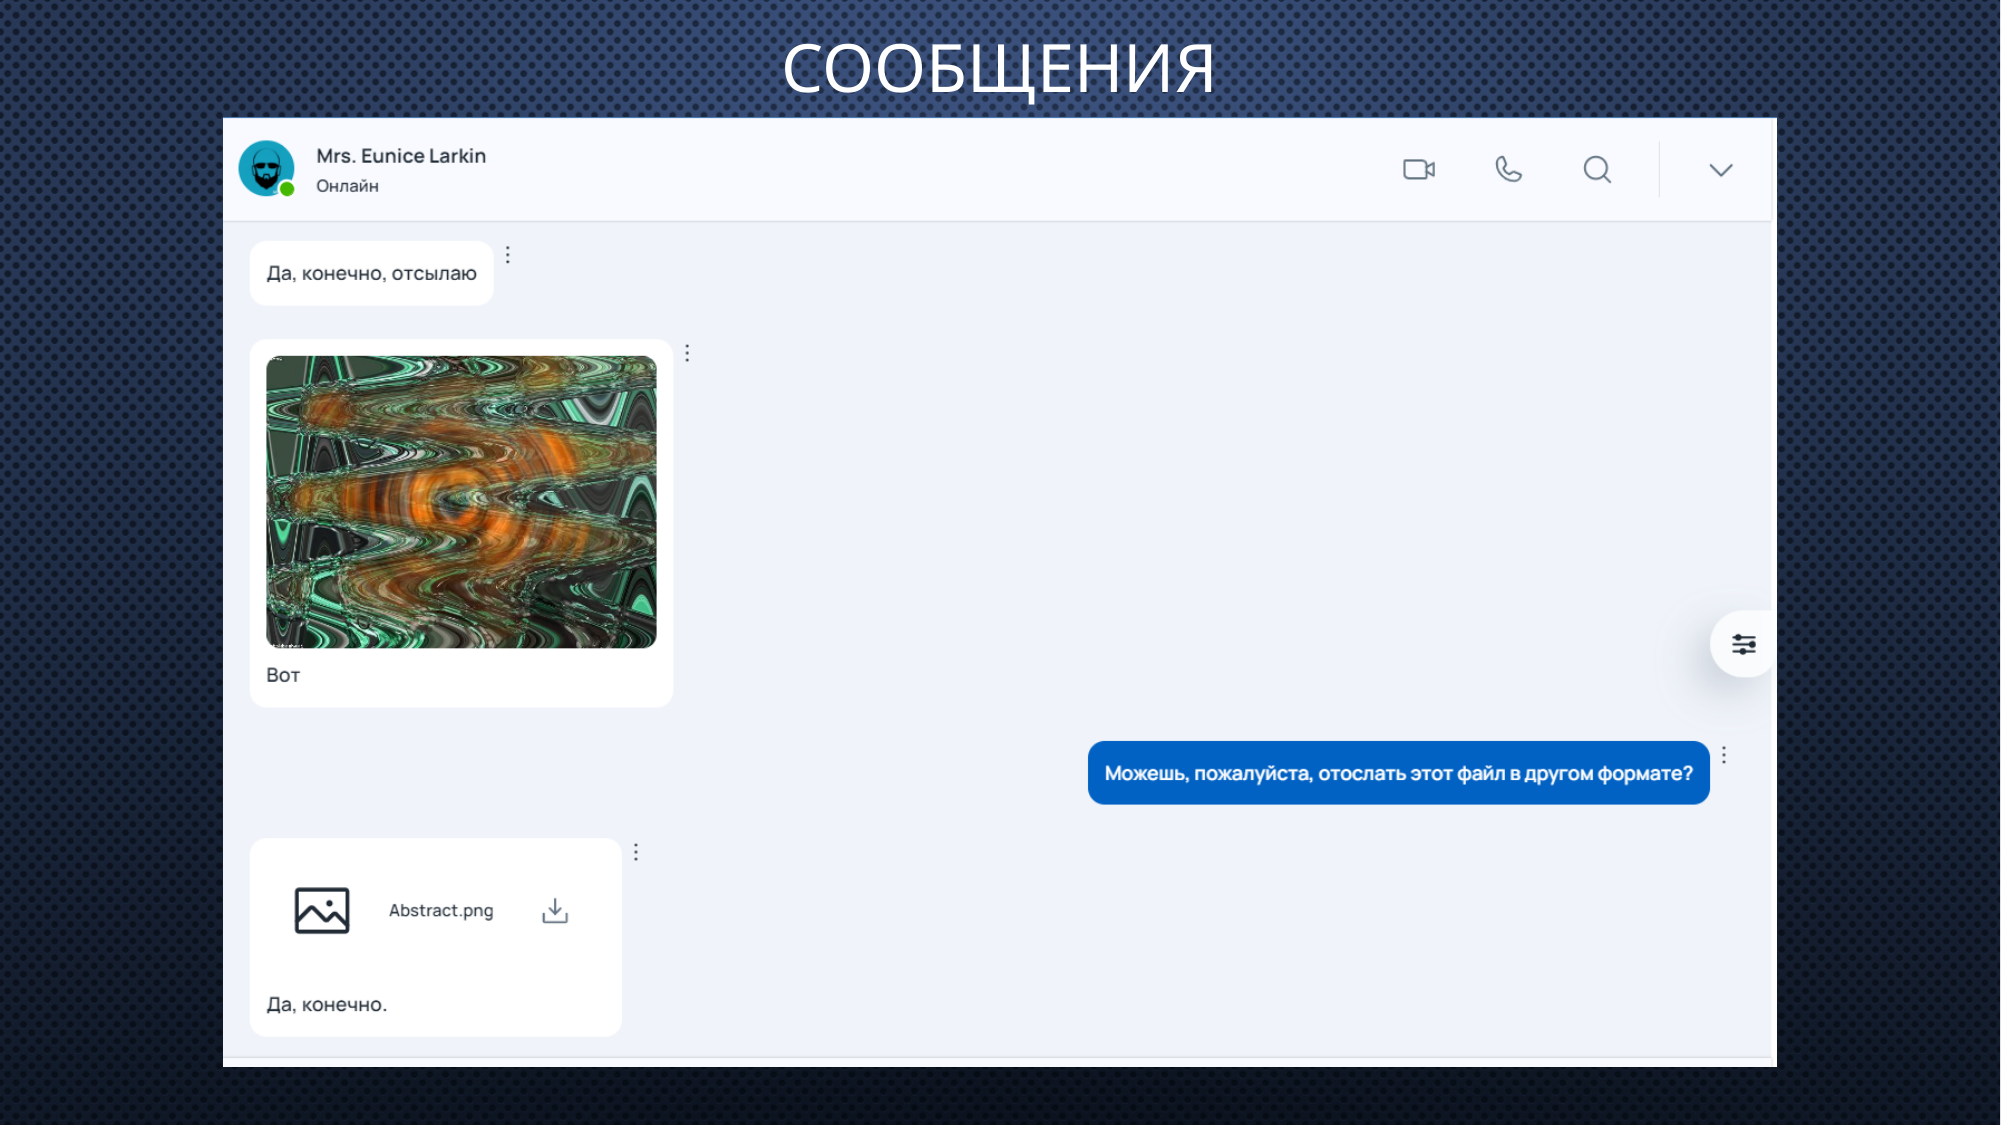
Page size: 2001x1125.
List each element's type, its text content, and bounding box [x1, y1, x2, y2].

title Сообщения [187, 12, 1813, 118]
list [222, 117, 1777, 1067]
